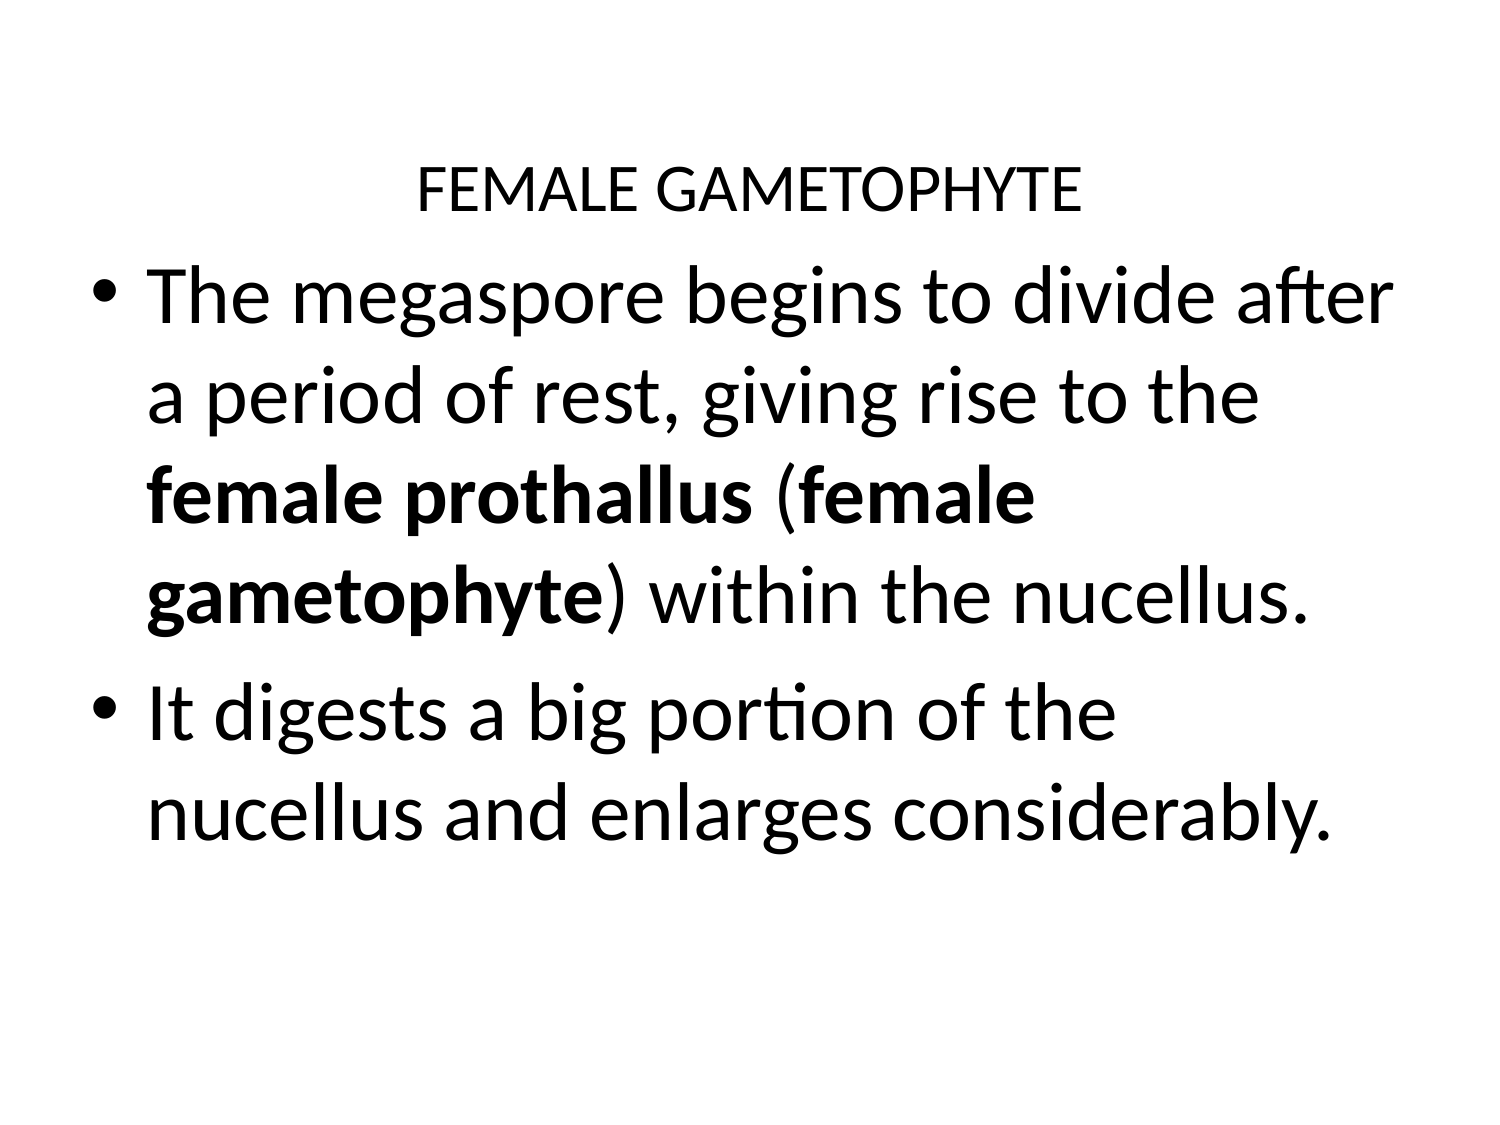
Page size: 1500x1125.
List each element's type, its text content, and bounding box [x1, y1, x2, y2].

title FEMALE GAMETOPHYTE [75, 45, 1425, 232]
list The megaspore begins to divide after a period of rest, giving rise to the female prothallus (female gametophyte) within the nucellus. It digests a big portion of the nucellus and enlarges considerably. [75, 232, 1425, 1005]
